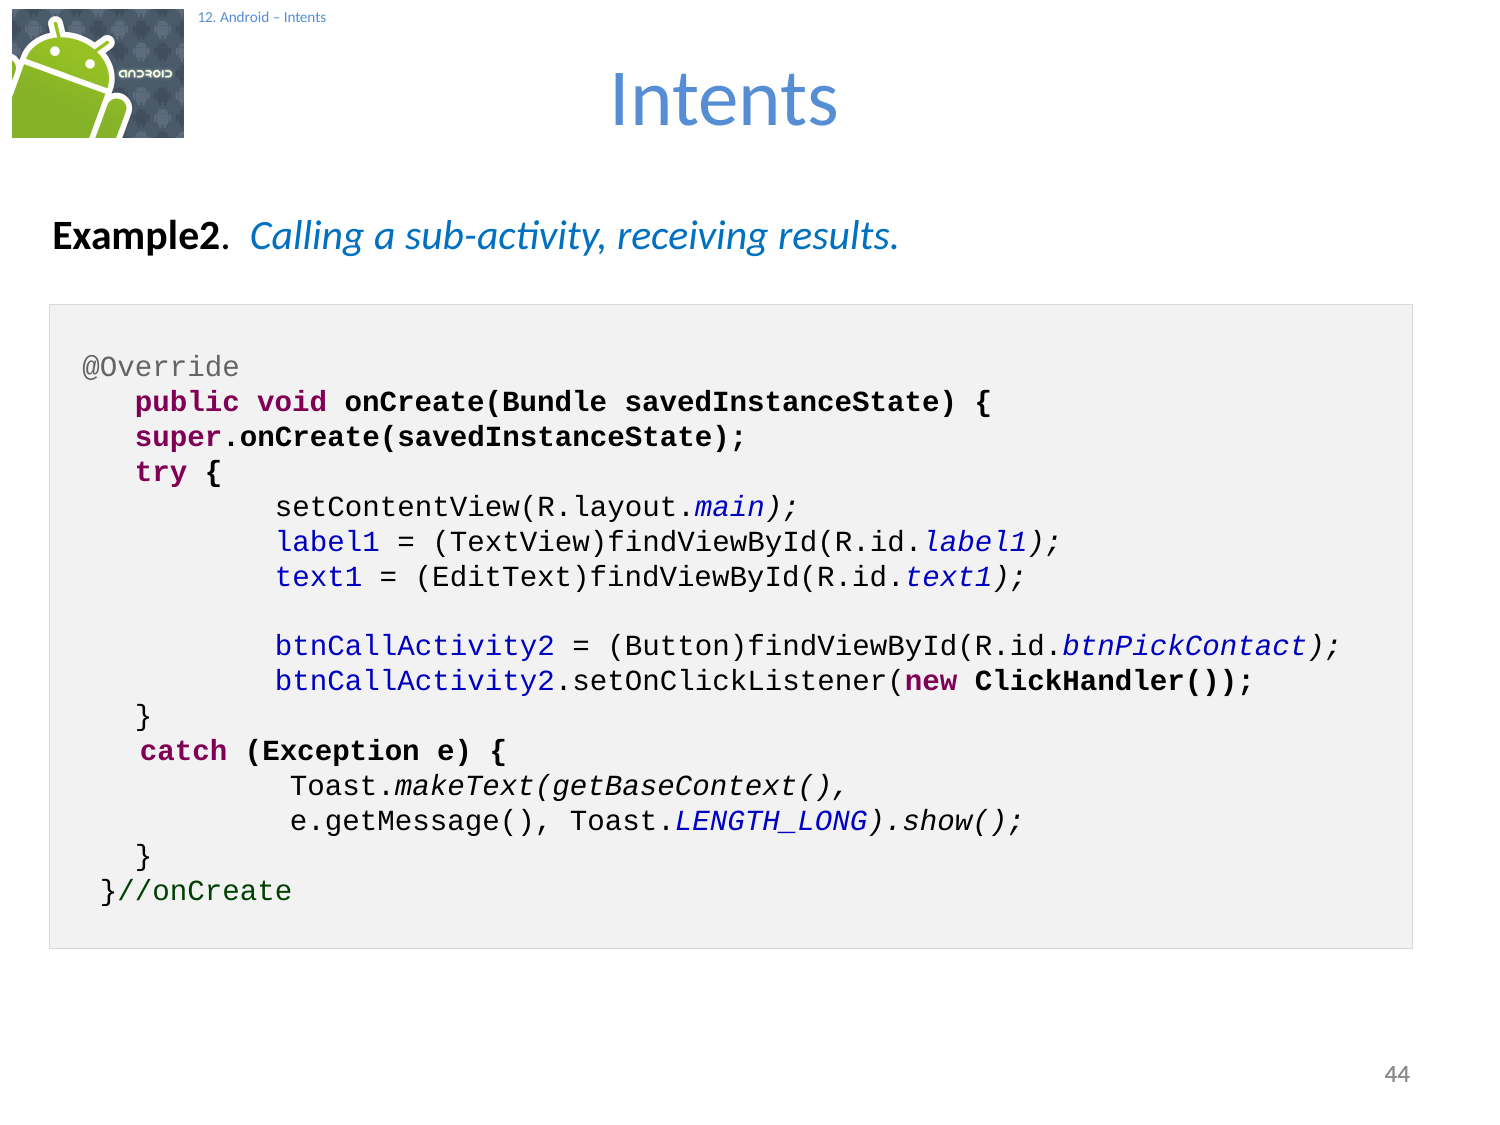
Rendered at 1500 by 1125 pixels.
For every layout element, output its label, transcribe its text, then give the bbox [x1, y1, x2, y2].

text_box @Override public void onCreate(Bundle savedInstanceState) { super.onCreate(savedInstanceState); try { setContentView(R.layout.main); label1 = (TextView)findViewById(R.id.label1); text1 = (EditText)findViewById(R.id.text1); btnCallActivity2 = (Button)findViewById(R.id.btnPickContact); btnCallActivity2.setOnClickListener(new ClickHandler()); } catch (Exception e) { Toast.makeText(getBaseContext(), e.getMessage(), Toast.LENGTH_LONG).show(); } }//onCreate [49, 304, 1413, 949]
text_box 44 [1074, 1042, 1425, 1103]
picture [12, 9, 184, 138]
text_box Example2. Calling a sub-activity, receiving results. [37, 200, 1413, 265]
text_box 12. Android – Intents Intents [49, 7, 1400, 150]
